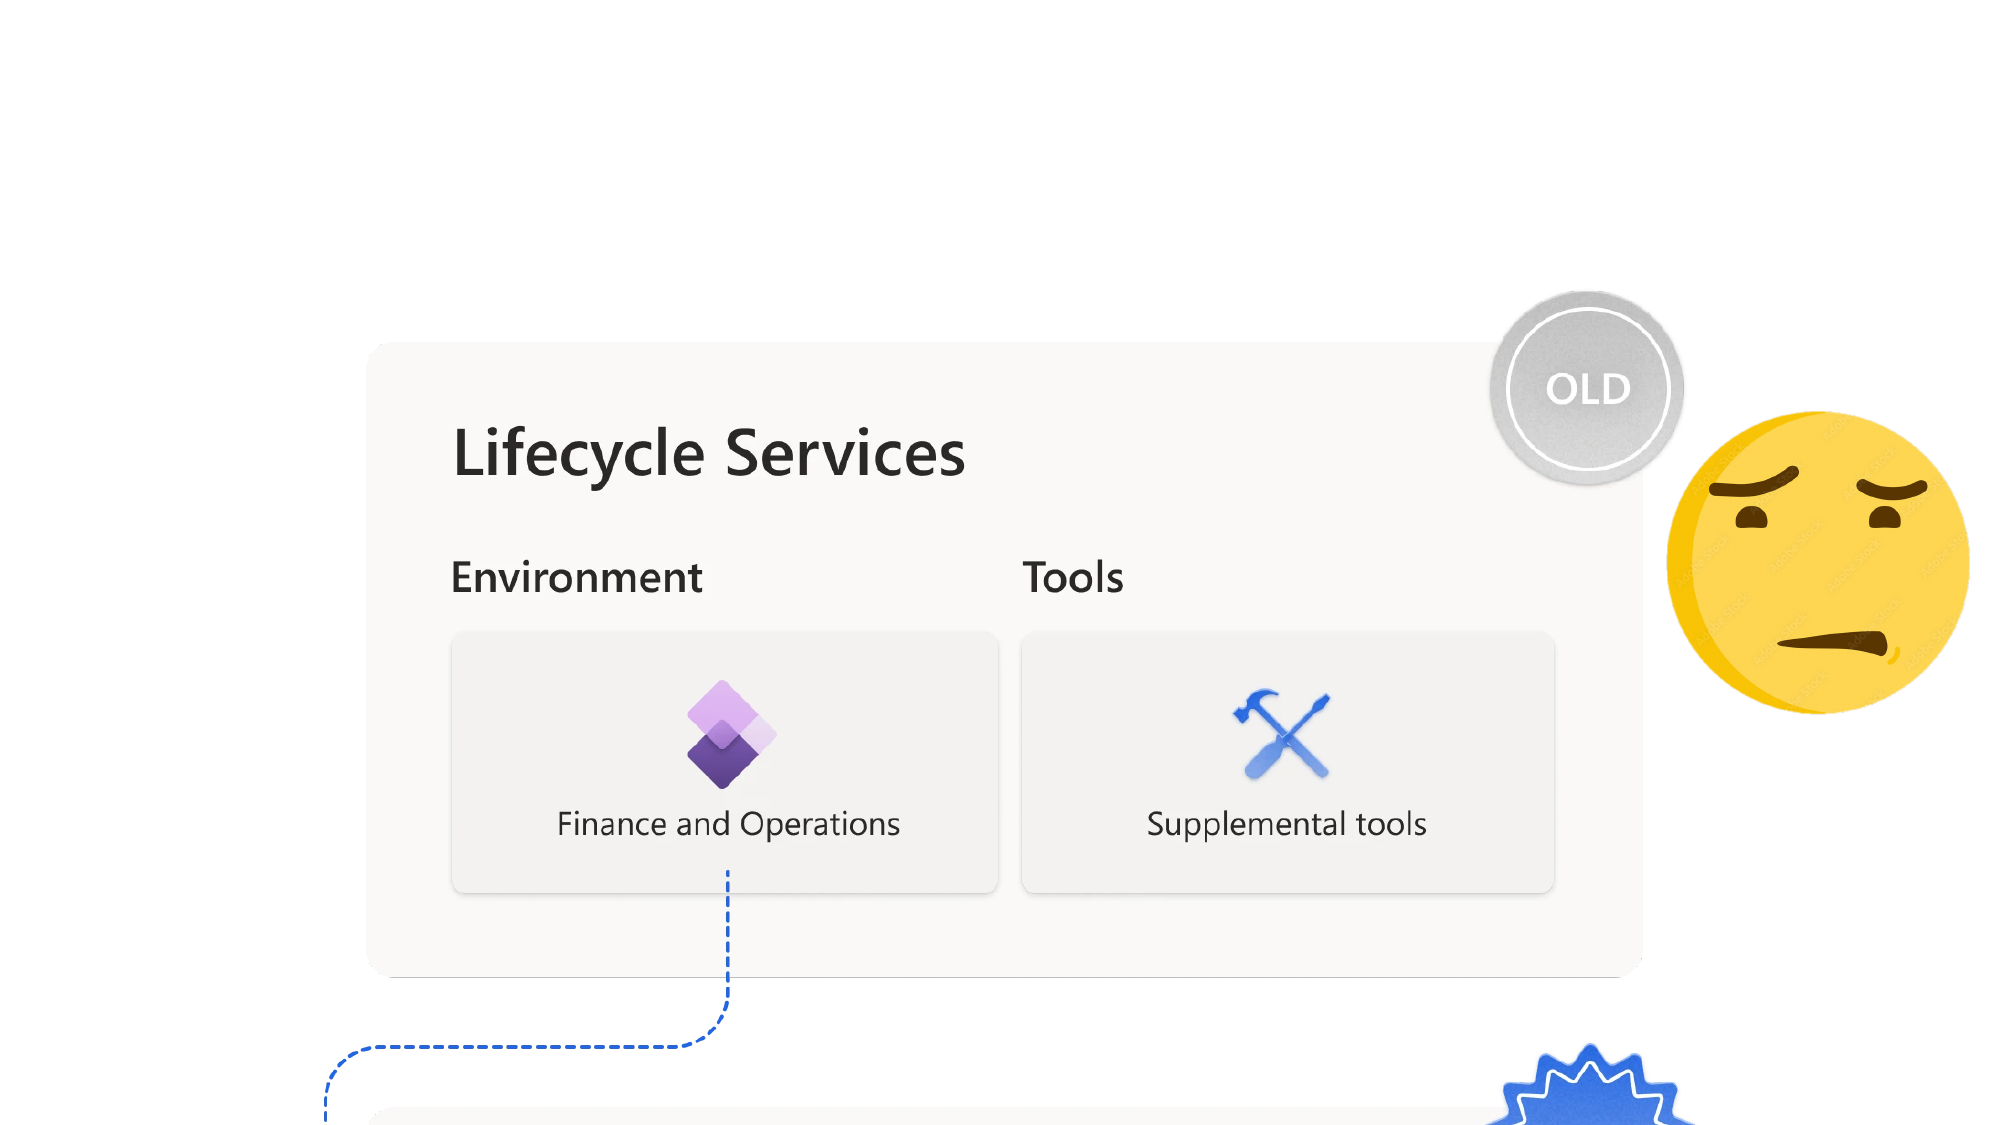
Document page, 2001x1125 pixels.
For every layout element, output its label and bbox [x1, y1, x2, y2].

picture [316, 227, 2000, 1125]
